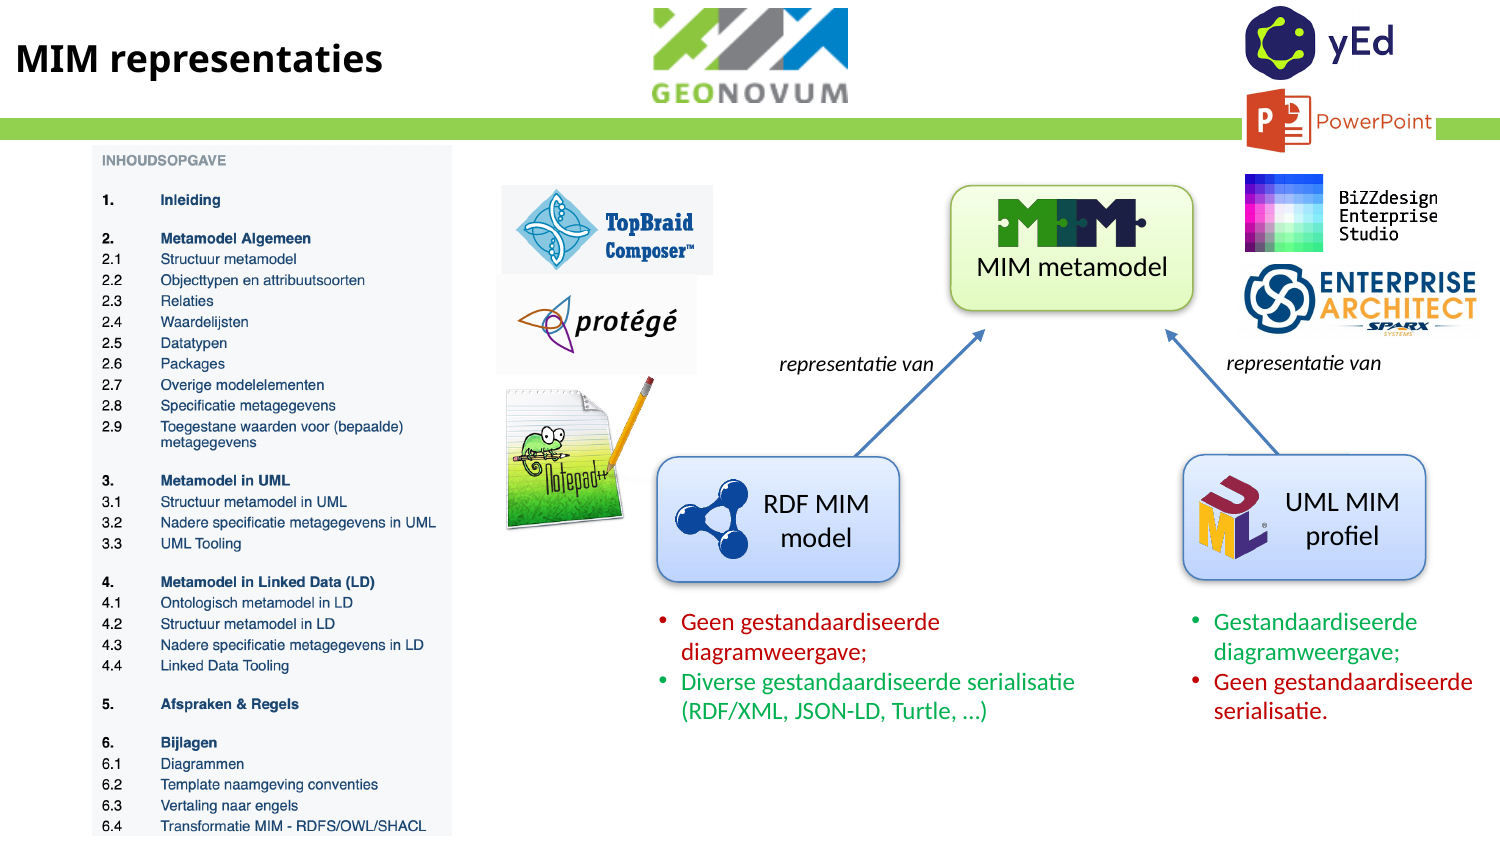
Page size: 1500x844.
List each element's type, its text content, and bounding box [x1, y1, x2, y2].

text_box Geen gestandaardiseerde diagramweergave; Diverse gestandaardiseerde serialisatie (RDF/XML, JSON-LD, Turtle, …) [643, 597, 1093, 733]
picture [495, 185, 714, 536]
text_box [656, 456, 900, 583]
picture [1241, 5, 1436, 162]
text_box representatie van [764, 342, 787, 384]
picture [1237, 259, 1481, 339]
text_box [1164, 328, 1335, 518]
text_box representatie van [1339, 347, 1397, 383]
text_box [950, 185, 1194, 311]
picture [1244, 173, 1438, 252]
picture [652, 8, 848, 103]
text_box Gestandaardiseerde diagramweergave; Geen gestandaardiseerde serialisatie. [1176, 597, 1493, 733]
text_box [792, 328, 986, 518]
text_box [1183, 454, 1426, 581]
picture [92, 145, 452, 836]
